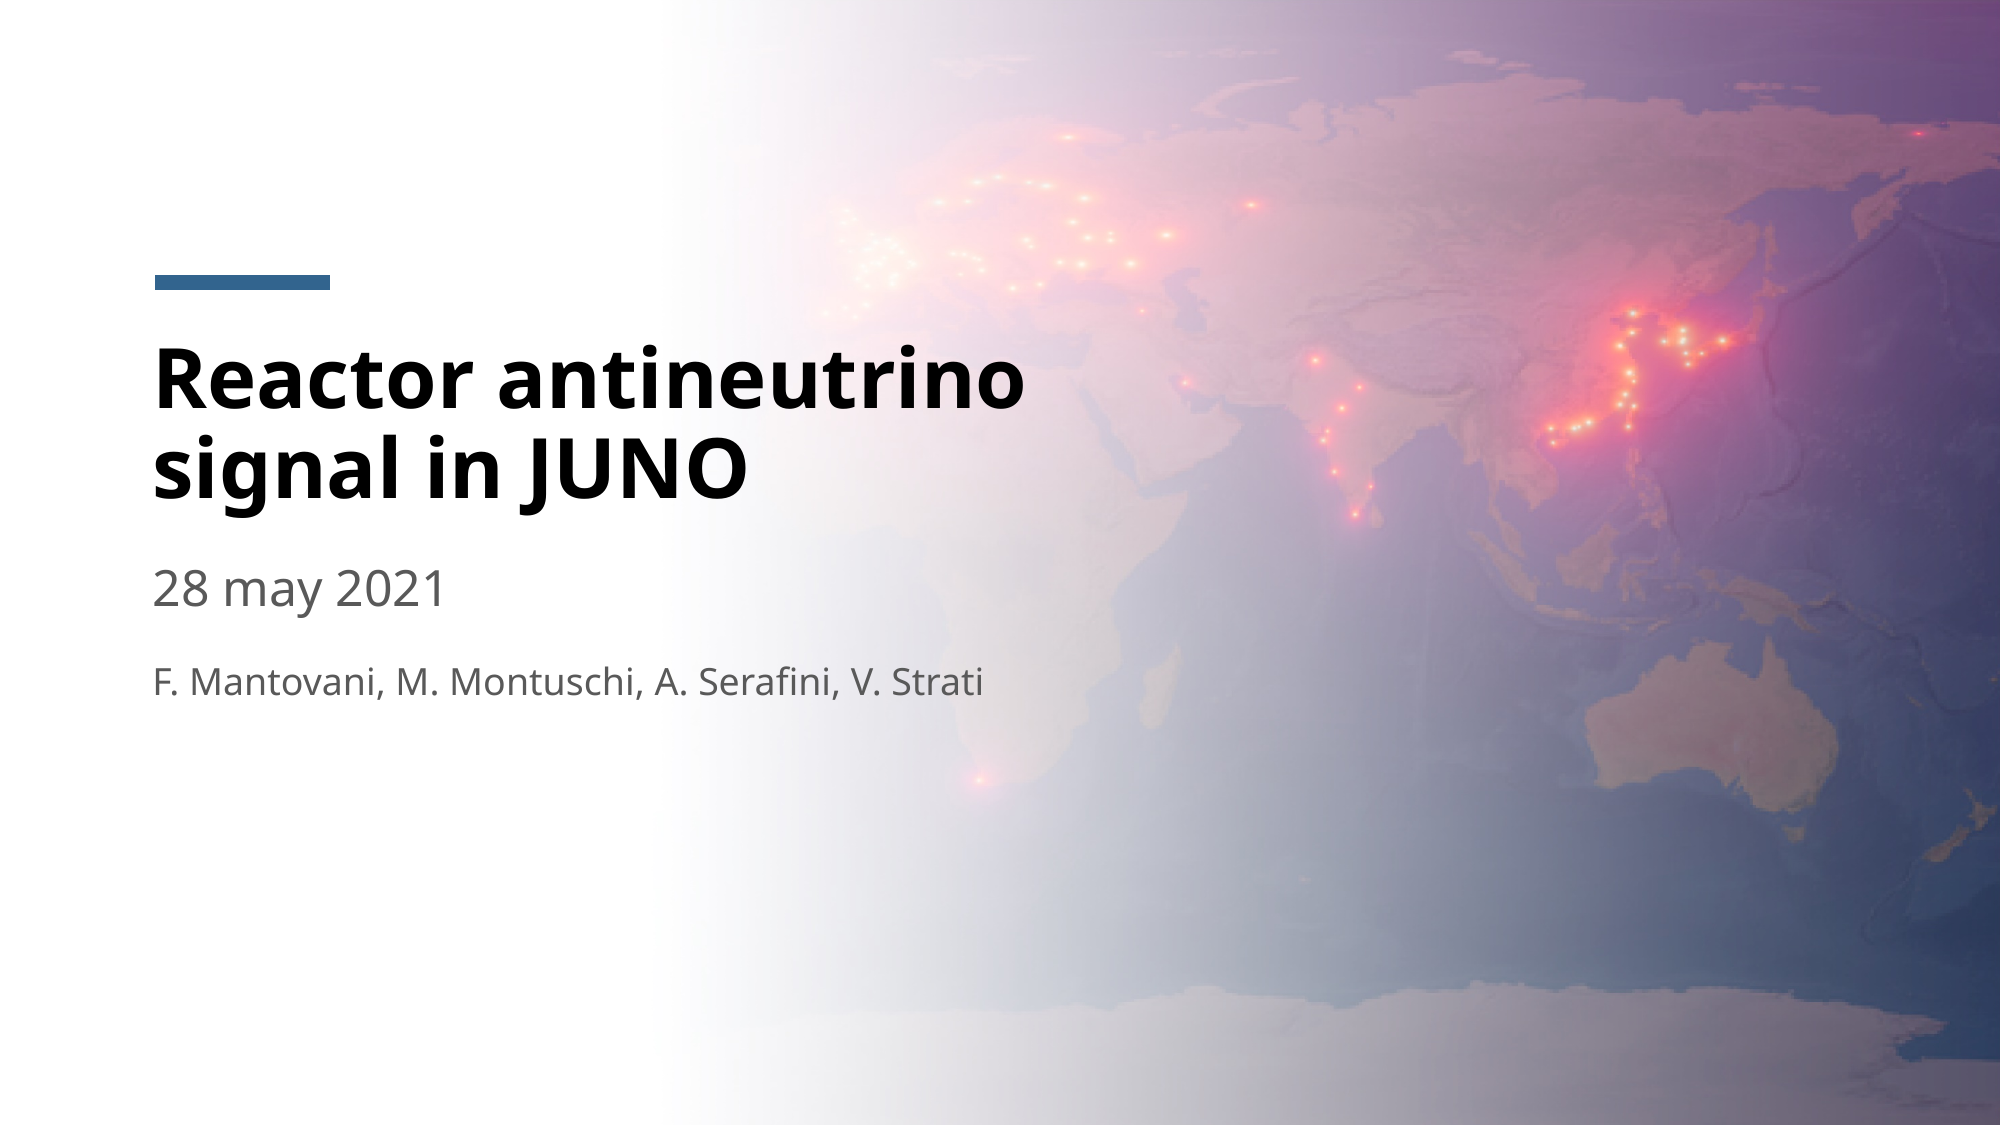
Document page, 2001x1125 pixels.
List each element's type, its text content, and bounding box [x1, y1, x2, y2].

text_box F. Mantovani, M. Montuschi, A. Serafini, V. Strati [137, 650, 614, 711]
subtitle 28 may 2021 [137, 555, 614, 650]
picture [614, 0, 2000, 1125]
title Reactor antineutrino signal in JUNO [137, 329, 614, 555]
